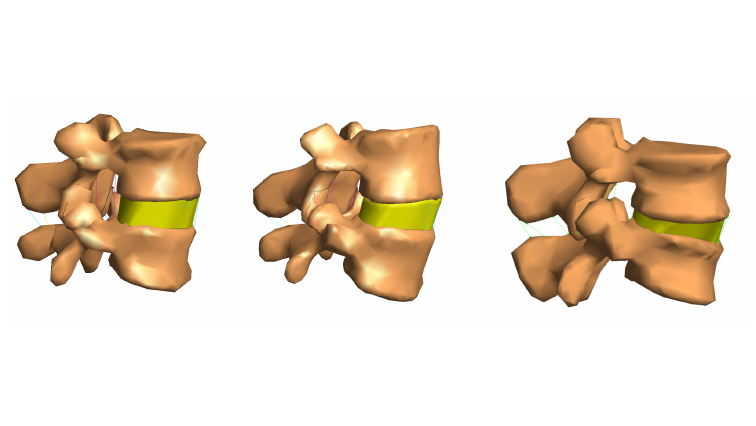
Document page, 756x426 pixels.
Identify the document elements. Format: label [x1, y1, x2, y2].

picture [7, 102, 756, 324]
